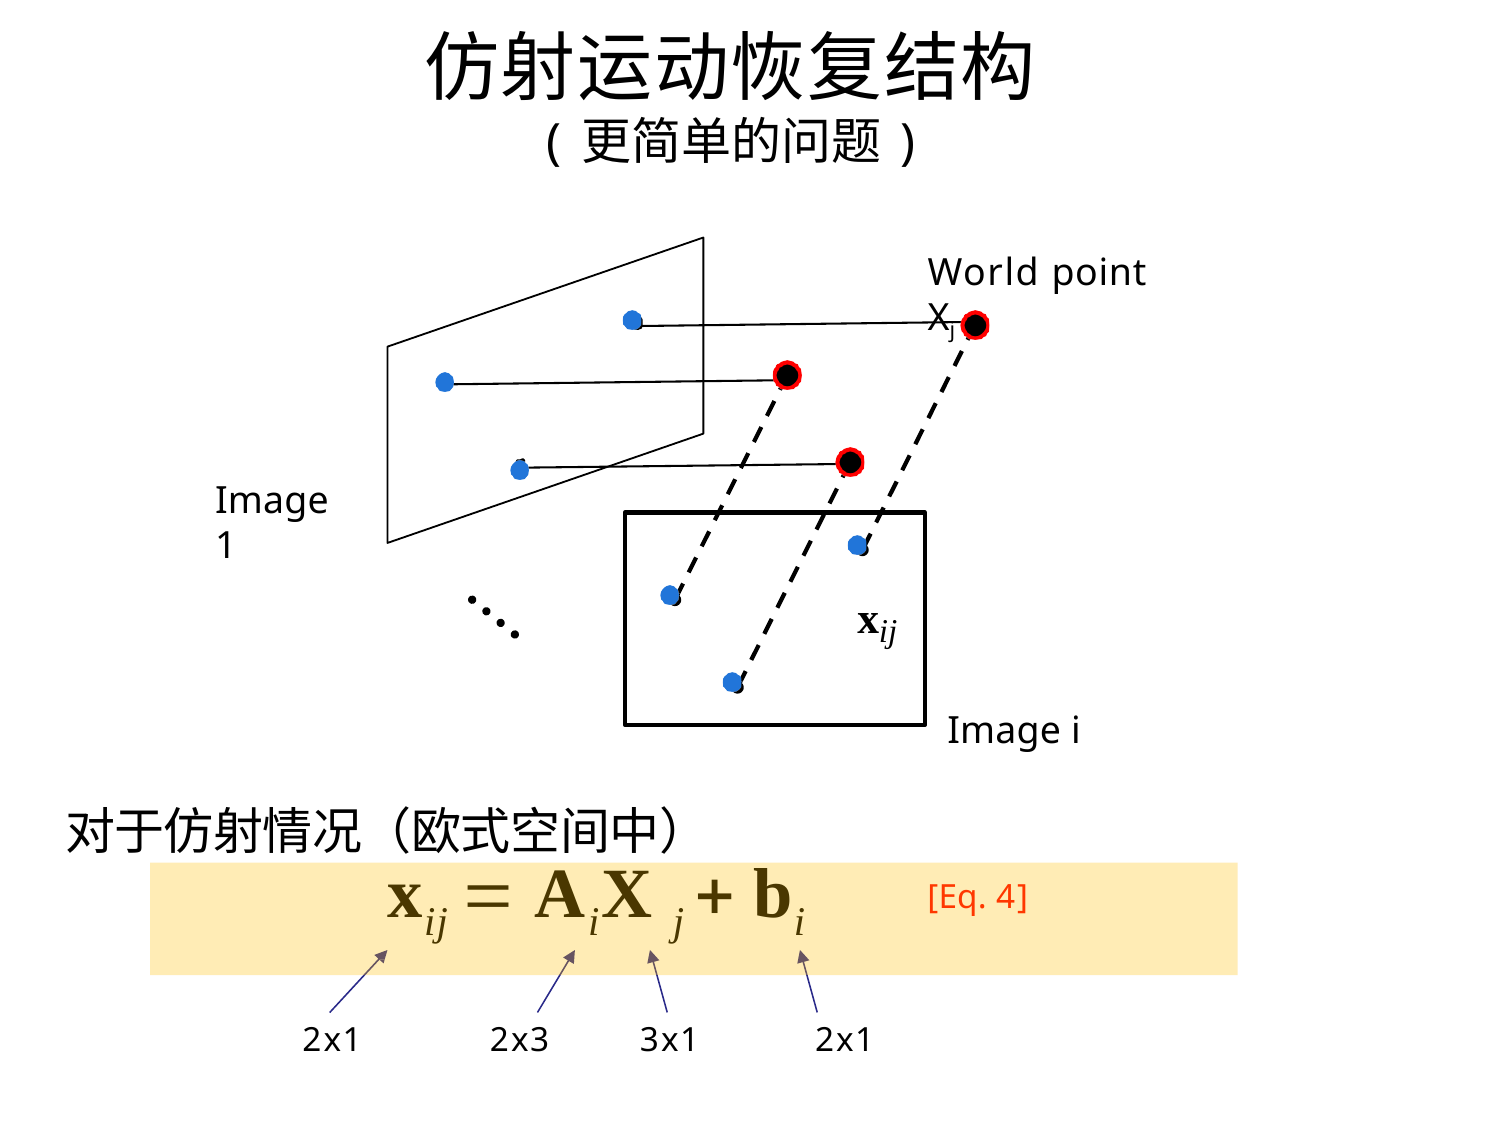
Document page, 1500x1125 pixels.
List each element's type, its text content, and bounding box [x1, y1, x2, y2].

text_box xij Image i 对于仿射情况（欧式空间中） [62, 565, 1082, 860]
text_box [212, 237, 1174, 726]
text_box 2x3 [487, 1016, 552, 1059]
text_box 2x1 [300, 1016, 365, 1059]
text_box 2x1 [812, 1016, 877, 1059]
title 仿射运动恢复结构 (更简单的问题) [308, 0, 1155, 208]
text_box [656, 976, 668, 1013]
text_box [806, 976, 818, 1013]
text_box [150, 862, 1238, 976]
text_box 3x1 [637, 1016, 702, 1059]
text_box [329, 976, 365, 1014]
text_box [536, 976, 561, 1013]
